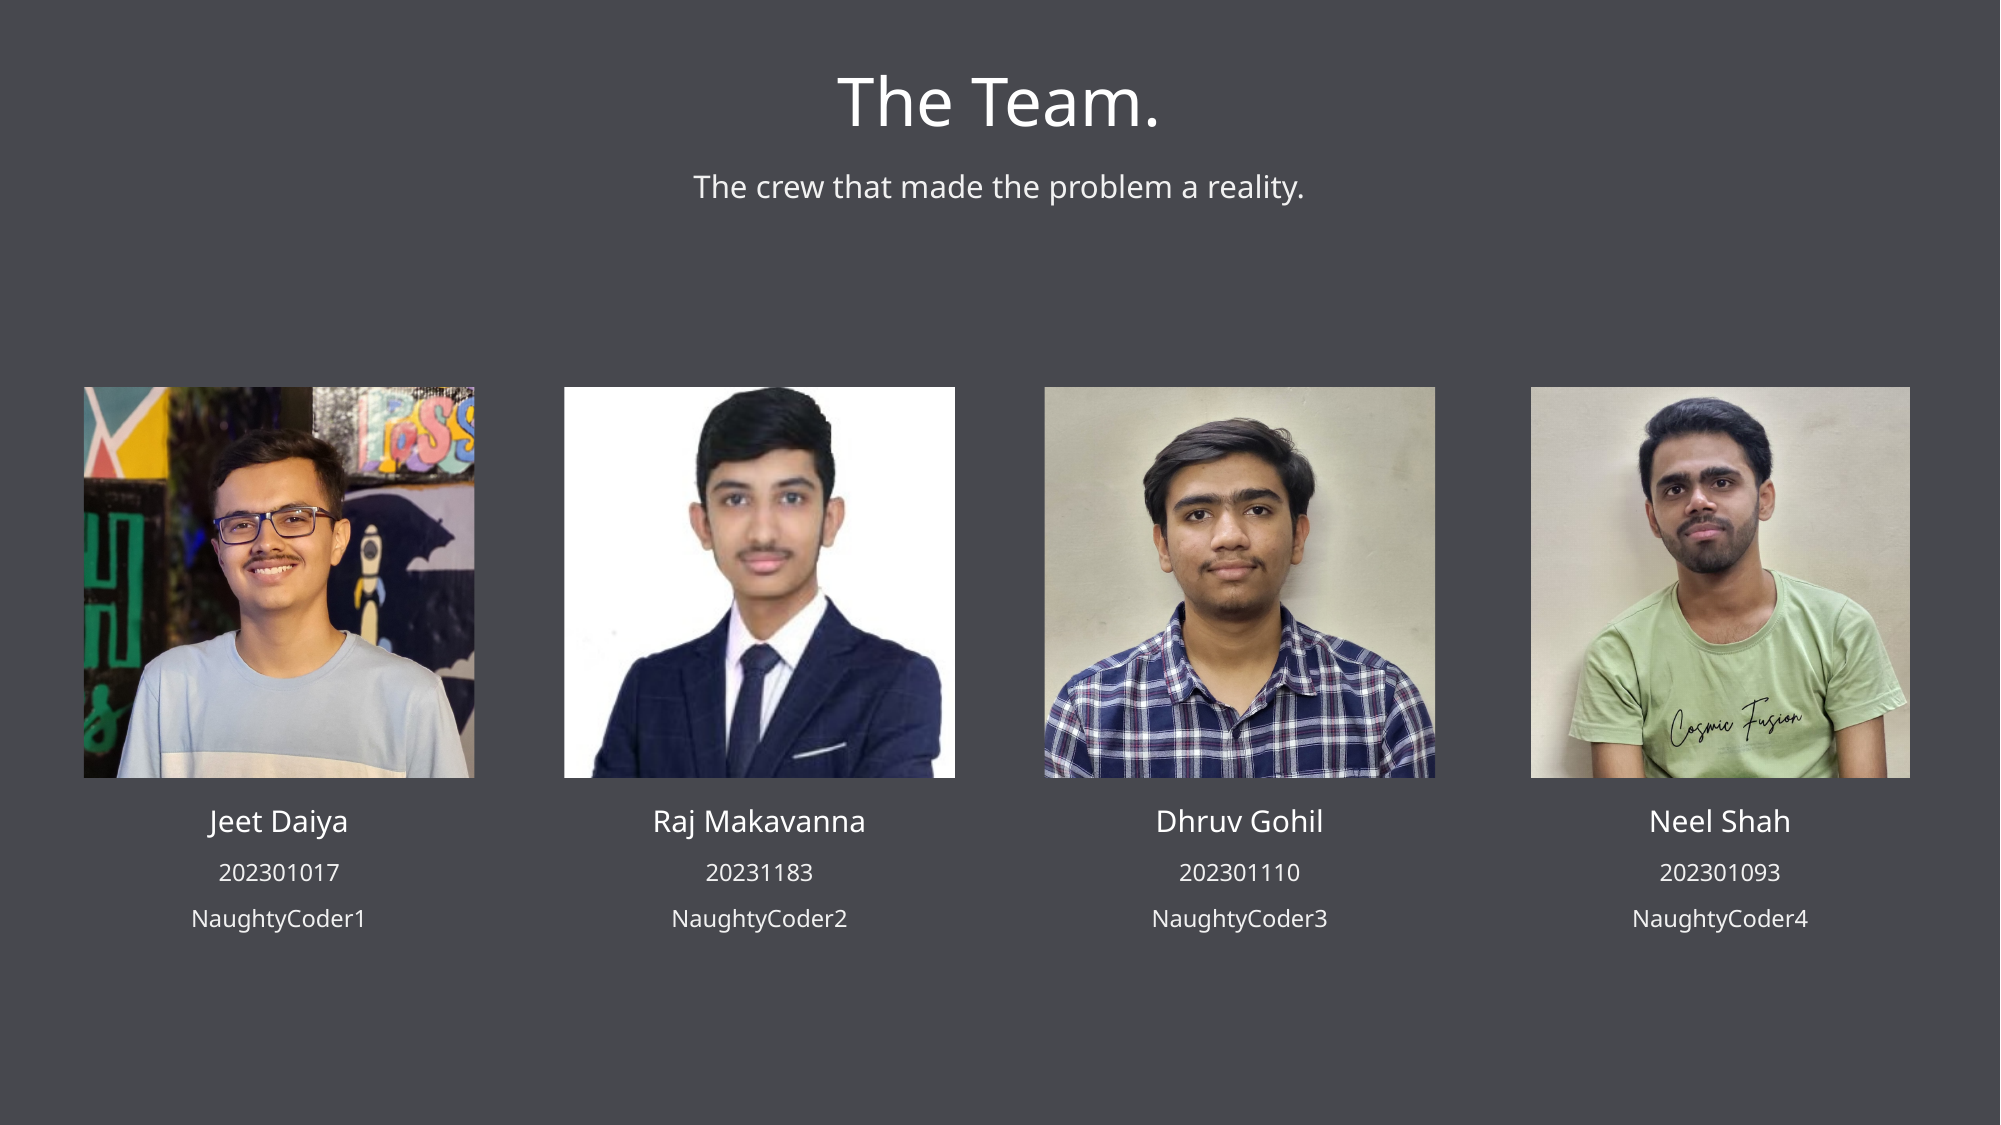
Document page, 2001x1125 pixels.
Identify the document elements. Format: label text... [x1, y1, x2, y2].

text_box The crew that made the problem a reality. [0, 161, 2000, 206]
picture [1524, 386, 1916, 778]
text_box NaughtyCoder1 [57, 899, 501, 933]
text_box Jeet Daiya [57, 800, 501, 839]
picture [1044, 386, 1436, 778]
text_box NaughtyCoder3 [1018, 899, 1462, 933]
text_box 202301093 [1498, 852, 1942, 887]
picture [564, 386, 956, 778]
text_box NaughtyCoder2 [538, 899, 981, 933]
text_box Neel Shah [1498, 800, 1942, 839]
picture [83, 386, 475, 778]
text_box NaughtyCoder4 [1498, 899, 1942, 933]
text_box Dhruv Gohil [1018, 800, 1462, 839]
text_box 20231183 [538, 852, 981, 887]
text_box 202301017 [57, 852, 501, 887]
text_box The Team. [0, 64, 2000, 140]
text_box Raj Makavanna [538, 800, 981, 839]
text_box 202301110 [1018, 852, 1462, 887]
